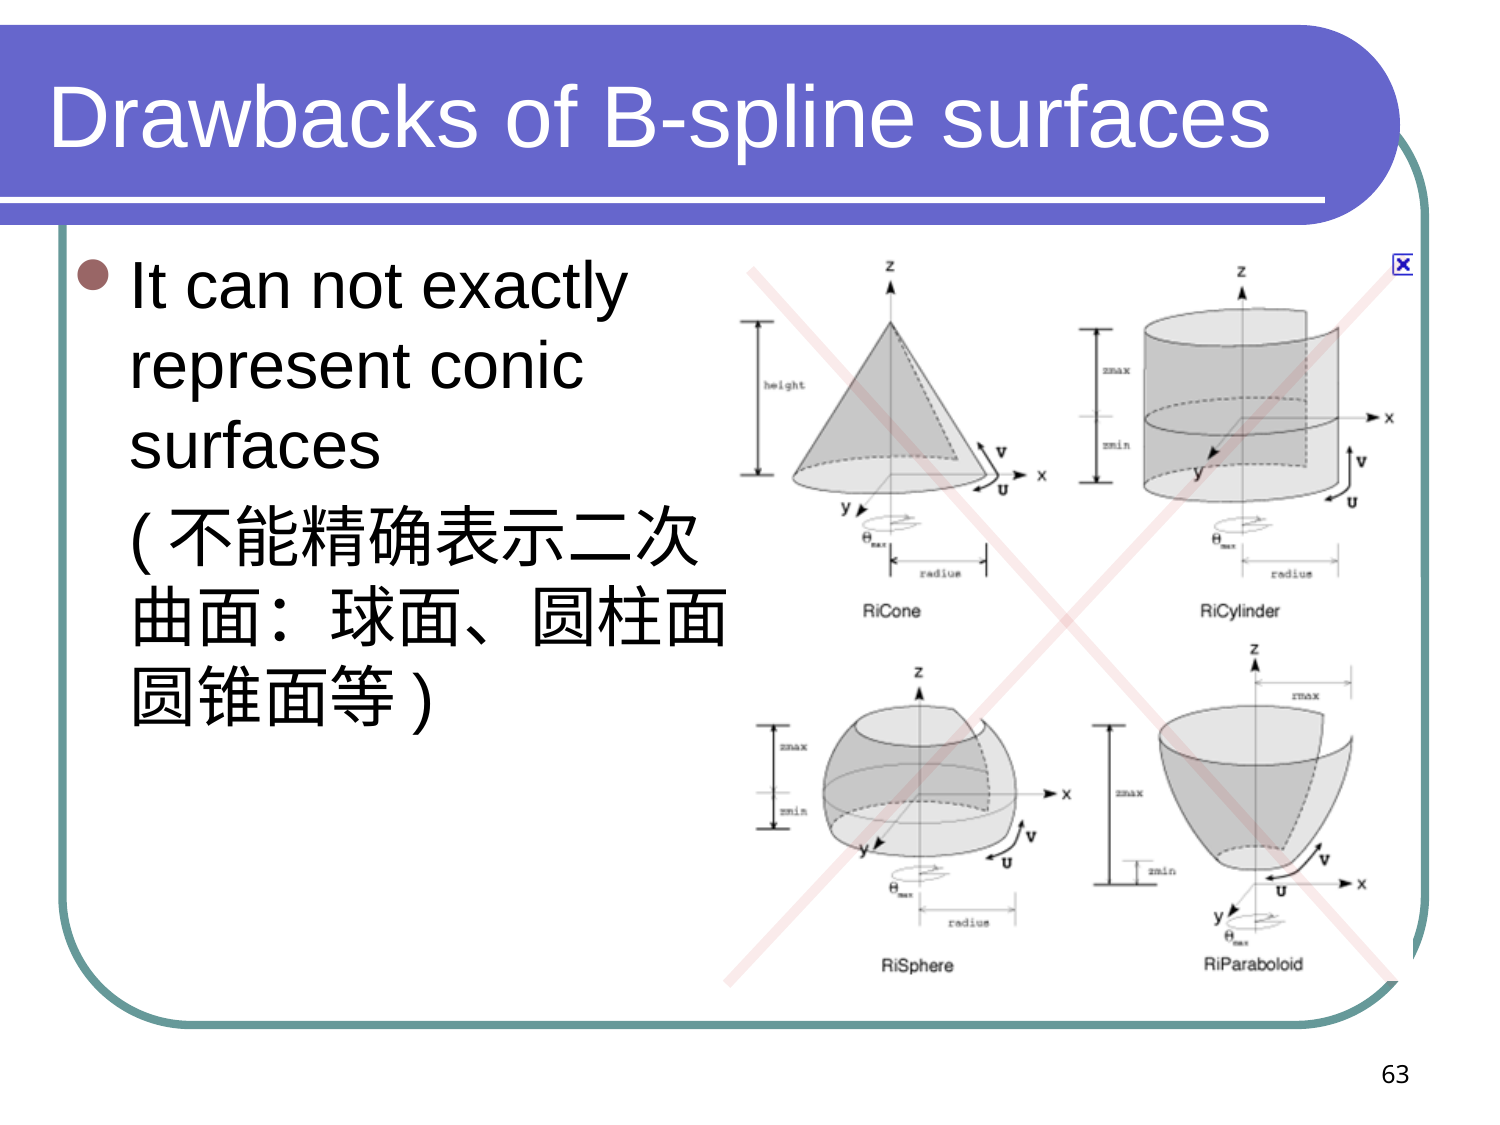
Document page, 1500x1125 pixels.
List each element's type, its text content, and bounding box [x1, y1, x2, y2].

picture [726, 245, 1413, 281]
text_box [714, 304, 1430, 950]
list It can not exactly represent conic surfaces (不能精确表示二次曲面：球面、圆柱面、圆锥面等) [58, 234, 762, 657]
title Drawbacks of B-spline surfaces [31, 37, 1348, 188]
slide_number 63 [1074, 1024, 1426, 1101]
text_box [702, 281, 1430, 962]
picture [726, 962, 1413, 981]
